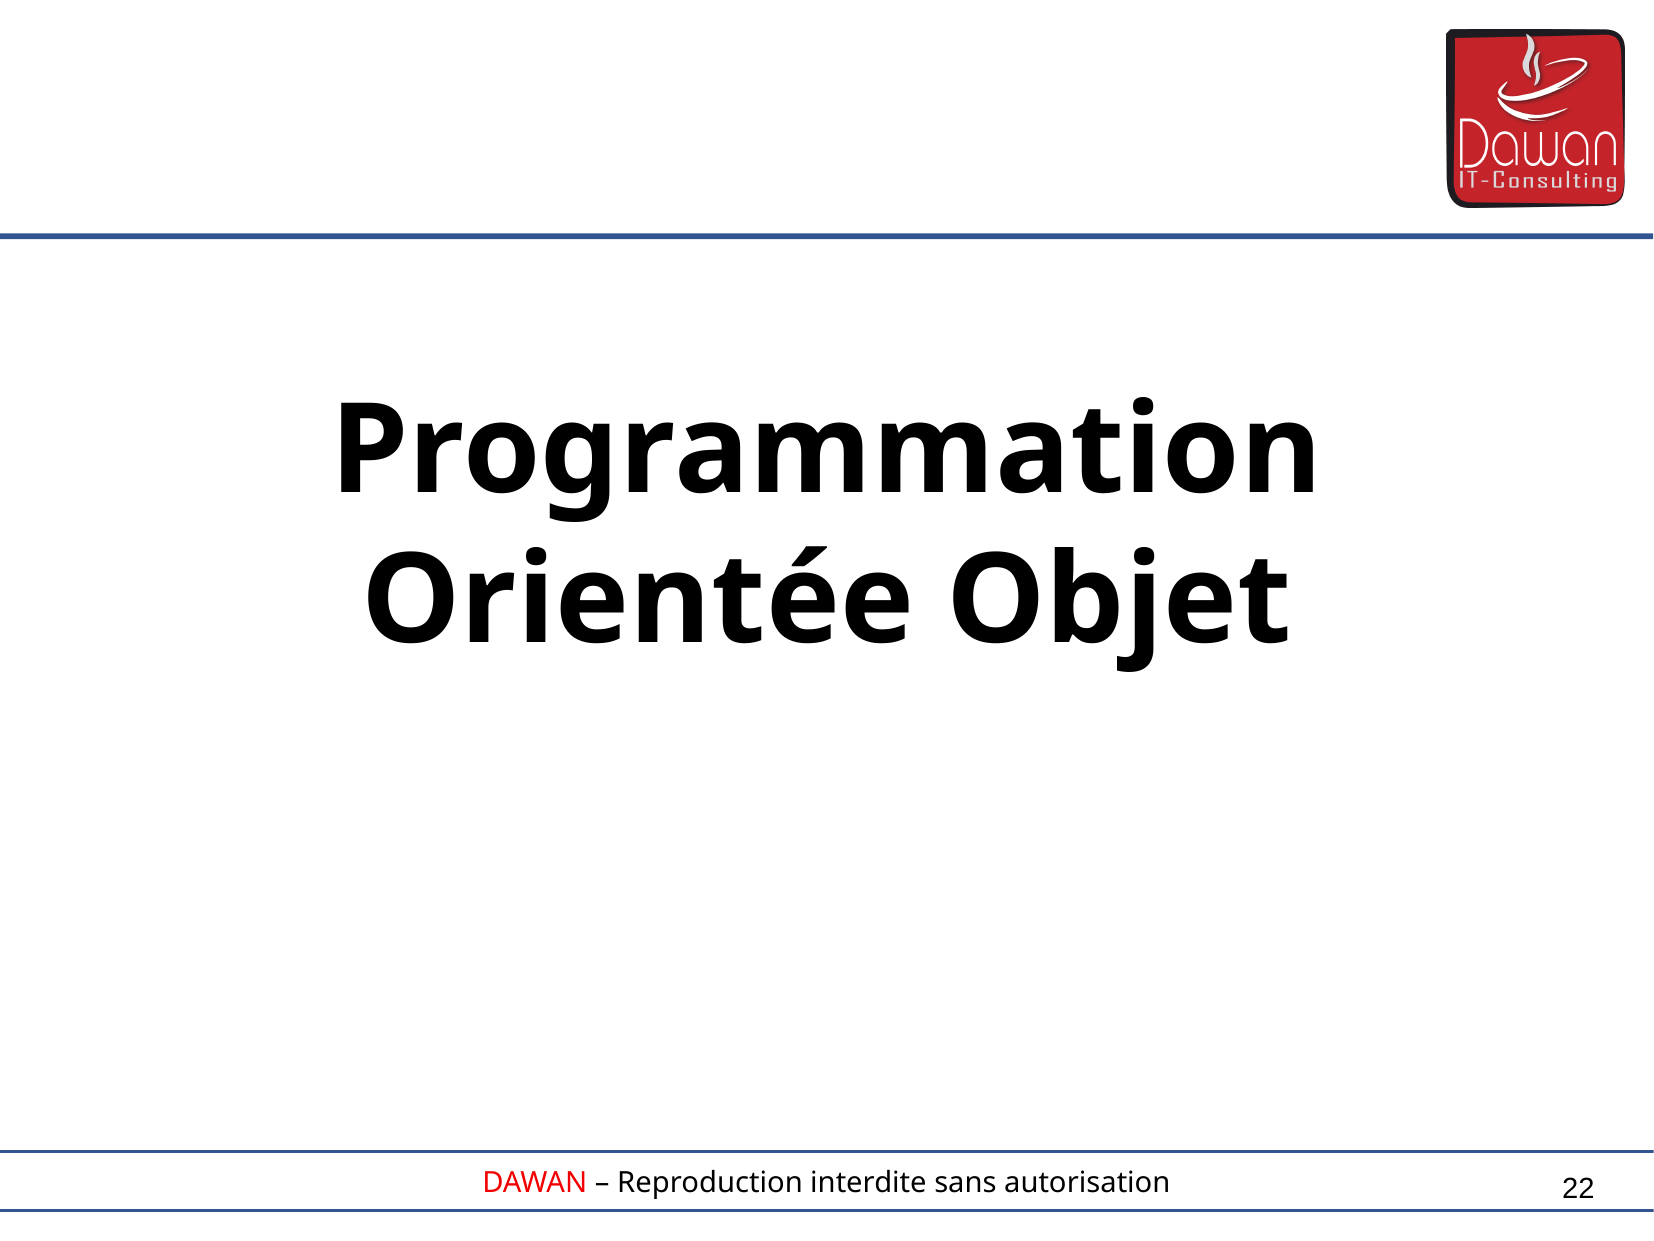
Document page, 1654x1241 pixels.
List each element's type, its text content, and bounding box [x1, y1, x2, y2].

picture [1446, 29, 1625, 208]
slide_number 22 [1535, 1169, 1595, 1233]
text_box Programmation Orientée Objet [88, 360, 1565, 730]
